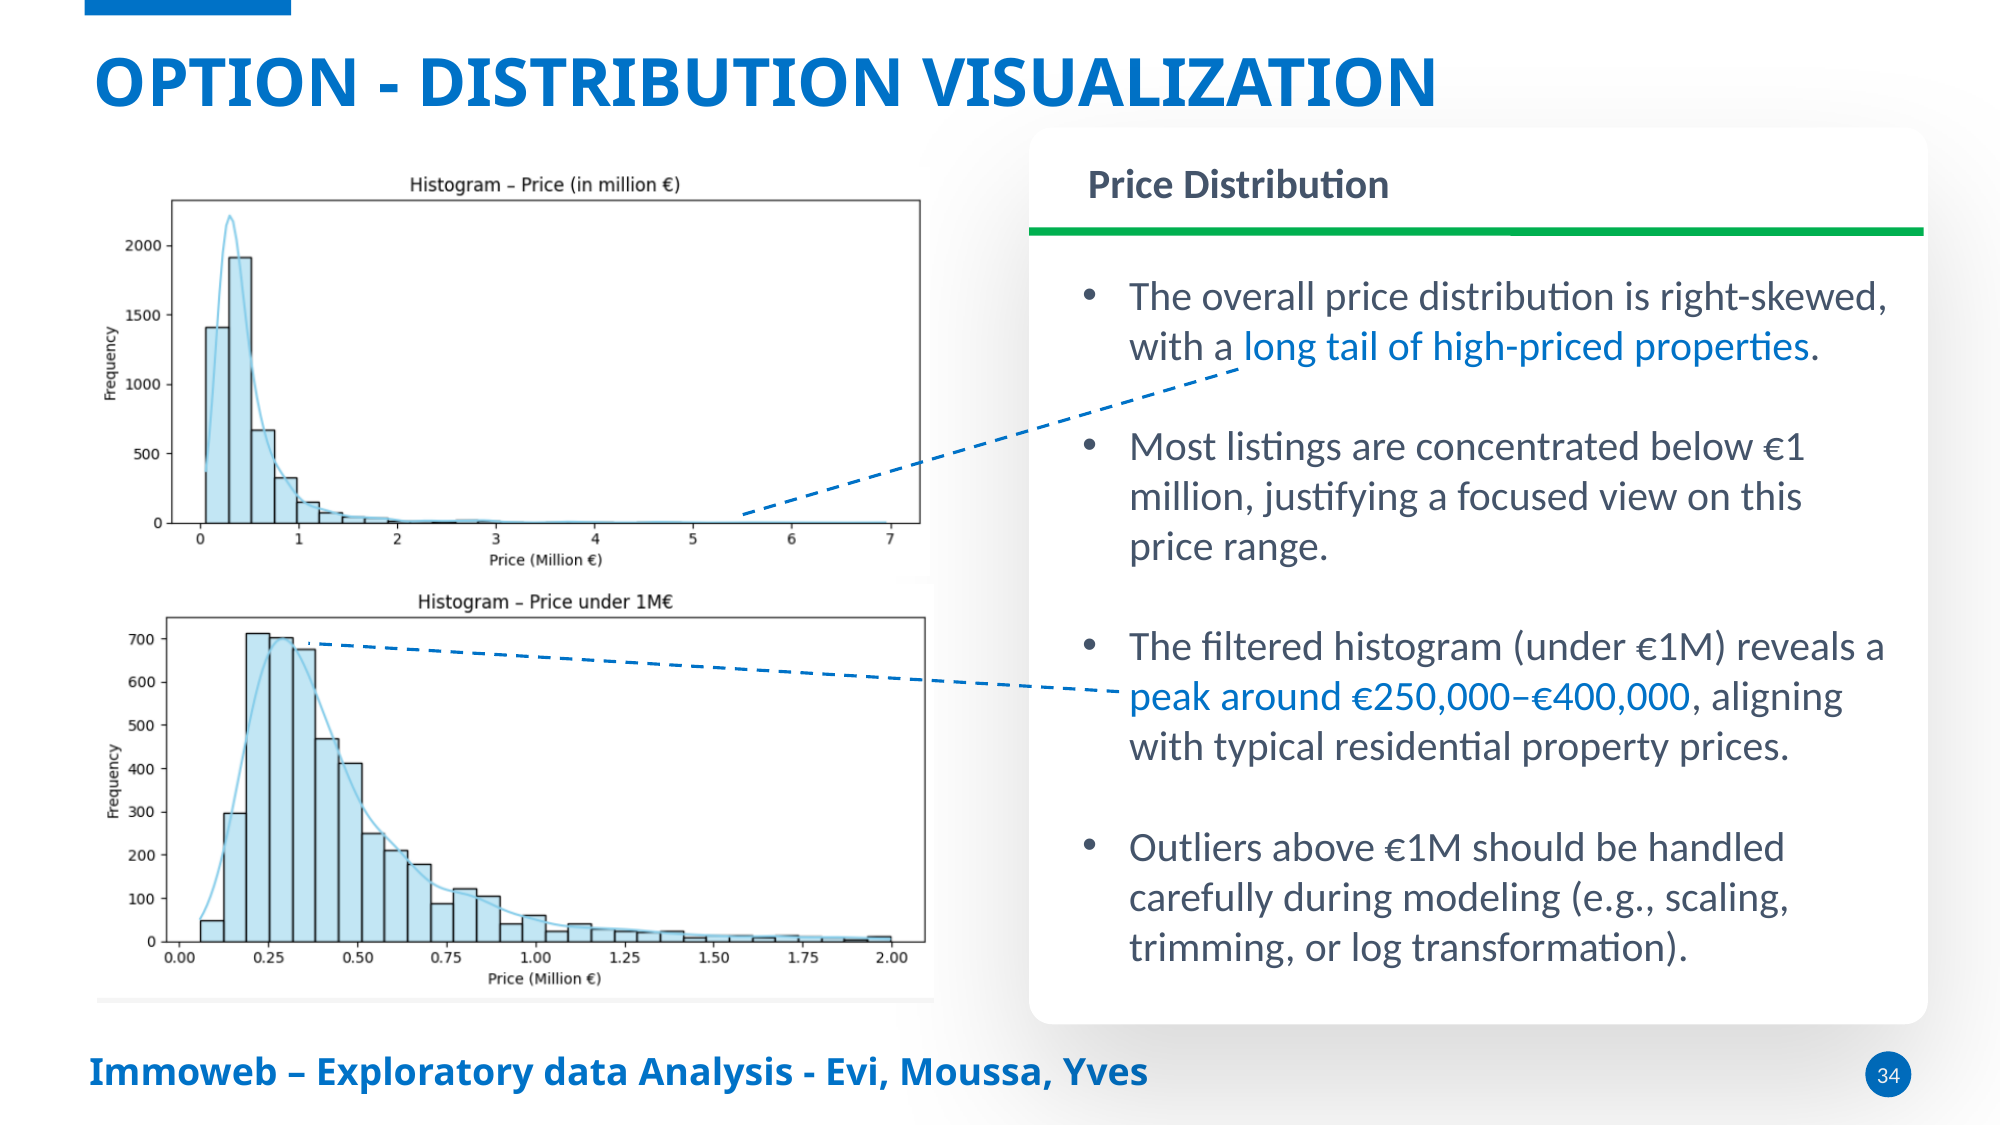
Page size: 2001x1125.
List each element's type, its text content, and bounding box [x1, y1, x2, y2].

picture [96, 584, 934, 1003]
title Option - Distribution visualization [78, 0, 1922, 187]
text_box Price Distribution [1073, 149, 1631, 215]
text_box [308, 643, 1120, 692]
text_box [741, 369, 1239, 515]
picture [93, 167, 930, 576]
text_box [1029, 127, 1928, 1025]
text_box The overall price distribution is right-skewed, with a long tail of high-priced properties. Most listings are concentrated below €1 million, justifying a focused view on this price range. The filtered histogram (under €1M) reveals a peak around €250,000–€400,000, aligning with typical residential property prices. Outliers above €1M should be handled carefully during modeling (e.g., scaling, trimming, or log transformation). [1067, 261, 1907, 977]
